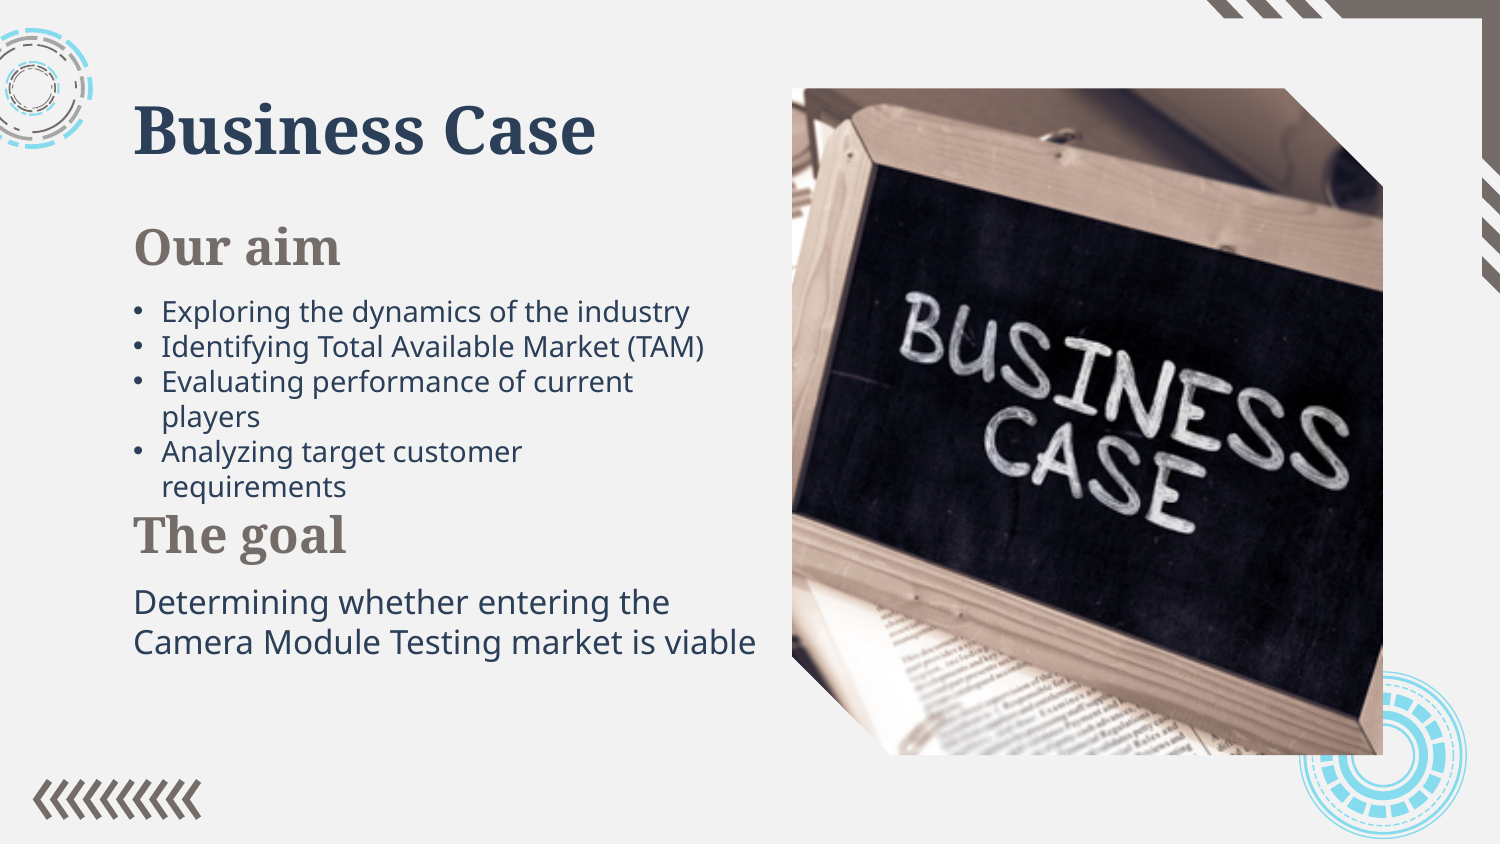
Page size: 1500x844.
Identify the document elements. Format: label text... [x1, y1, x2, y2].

picture [791, 88, 1384, 756]
subtitle Determining whether entering the Camera Module Testing market is viable [118, 566, 775, 756]
subtitle Exploring the dynamics of the industry Identifying Total Available Market (TAM) Evaluating performance of current players Analyzing target customer requirements [118, 278, 730, 483]
subtitle The goal [118, 504, 651, 566]
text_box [1298, 670, 1468, 840]
title Business Case [118, 72, 1382, 167]
subtitle Our aim [118, 216, 651, 291]
